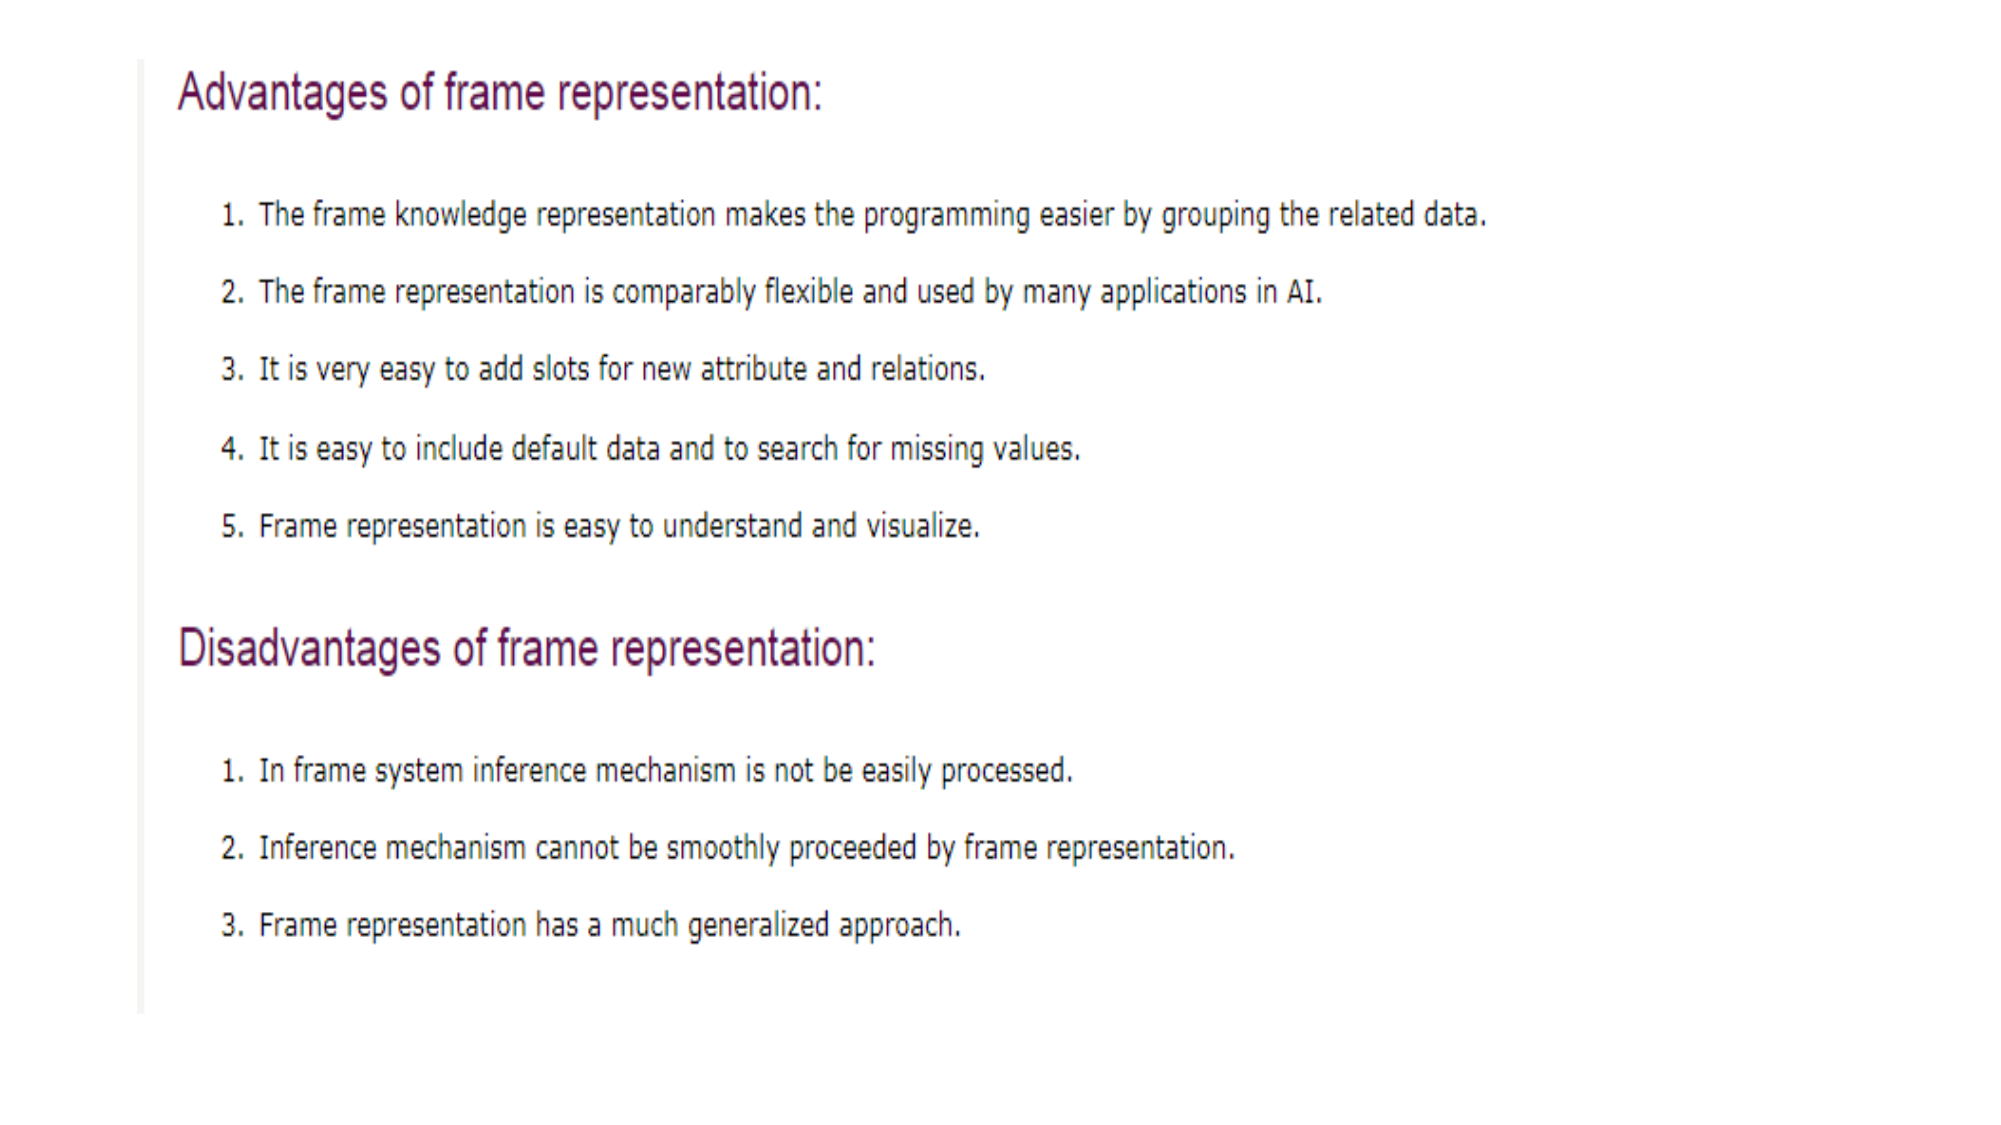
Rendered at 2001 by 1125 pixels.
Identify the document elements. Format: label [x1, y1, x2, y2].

picture [137, 59, 1863, 1014]
